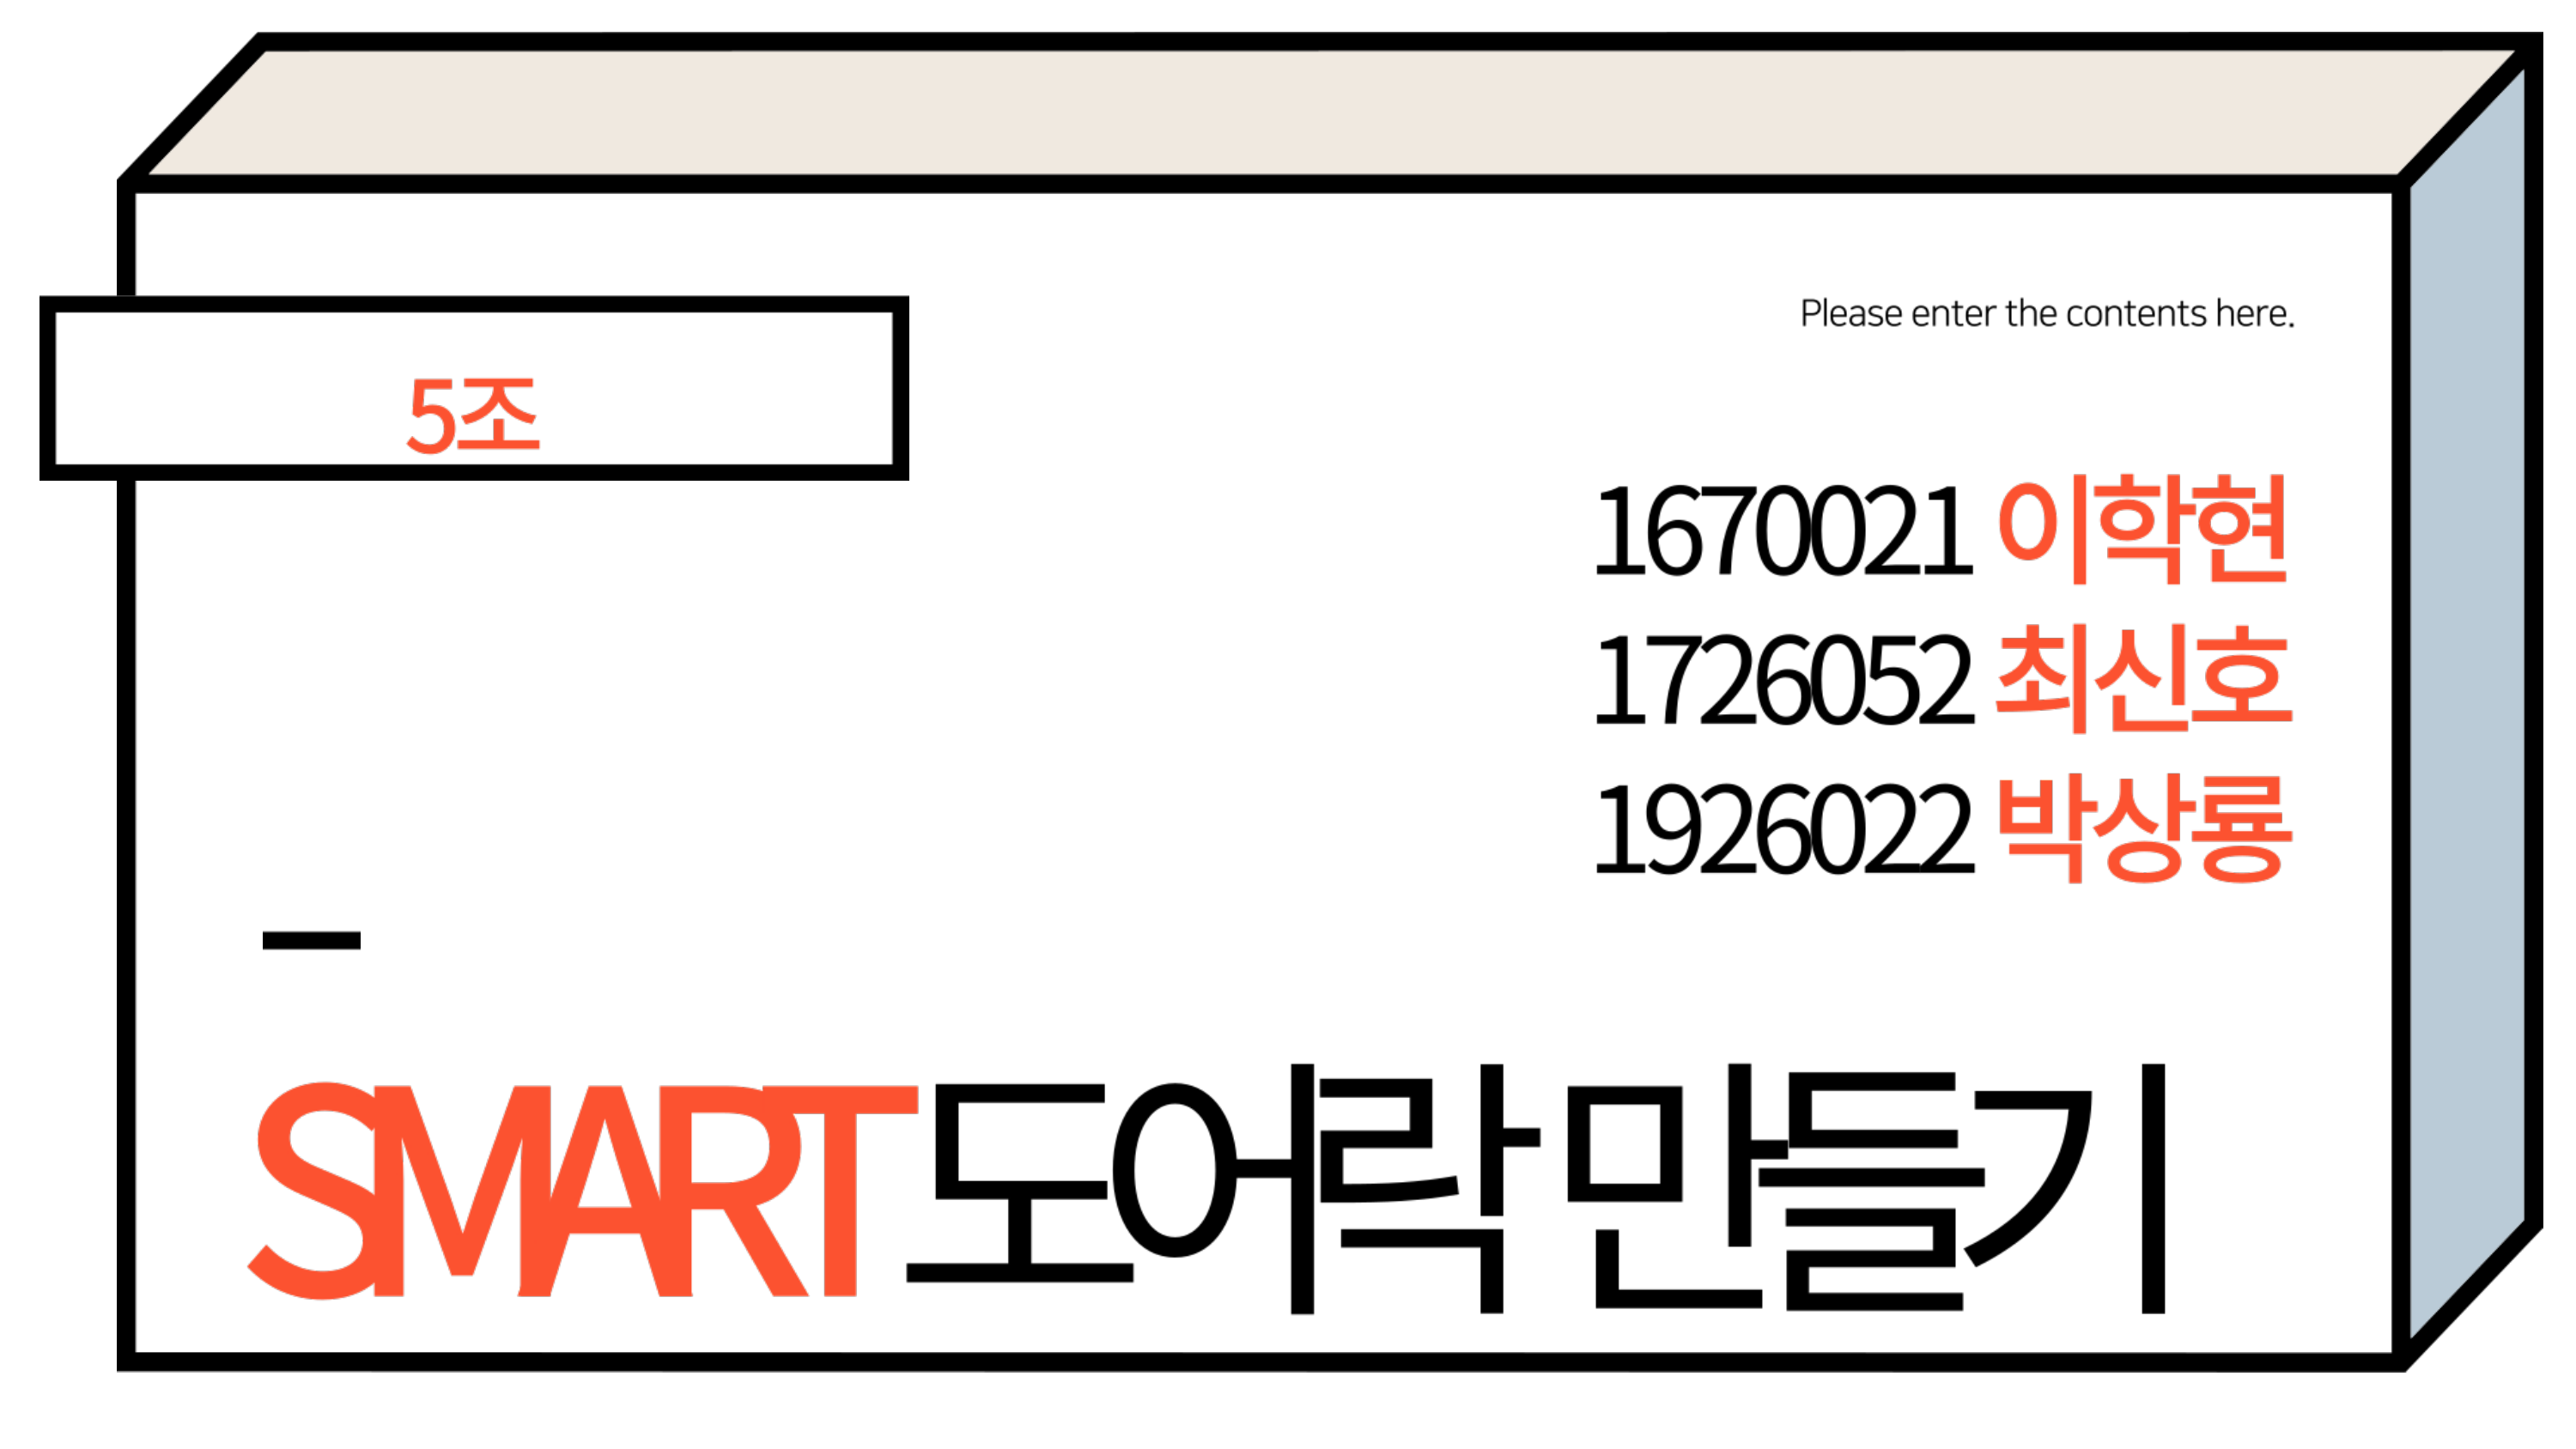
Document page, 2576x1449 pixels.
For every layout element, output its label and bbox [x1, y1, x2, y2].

text_box [117, 32, 2544, 1373]
picture [1504, 283, 2314, 353]
picture [197, 941, 2293, 1440]
text_box [262, 906, 361, 976]
picture [111, 482, 117, 500]
text_box [39, 295, 910, 482]
picture [1449, 425, 2347, 937]
